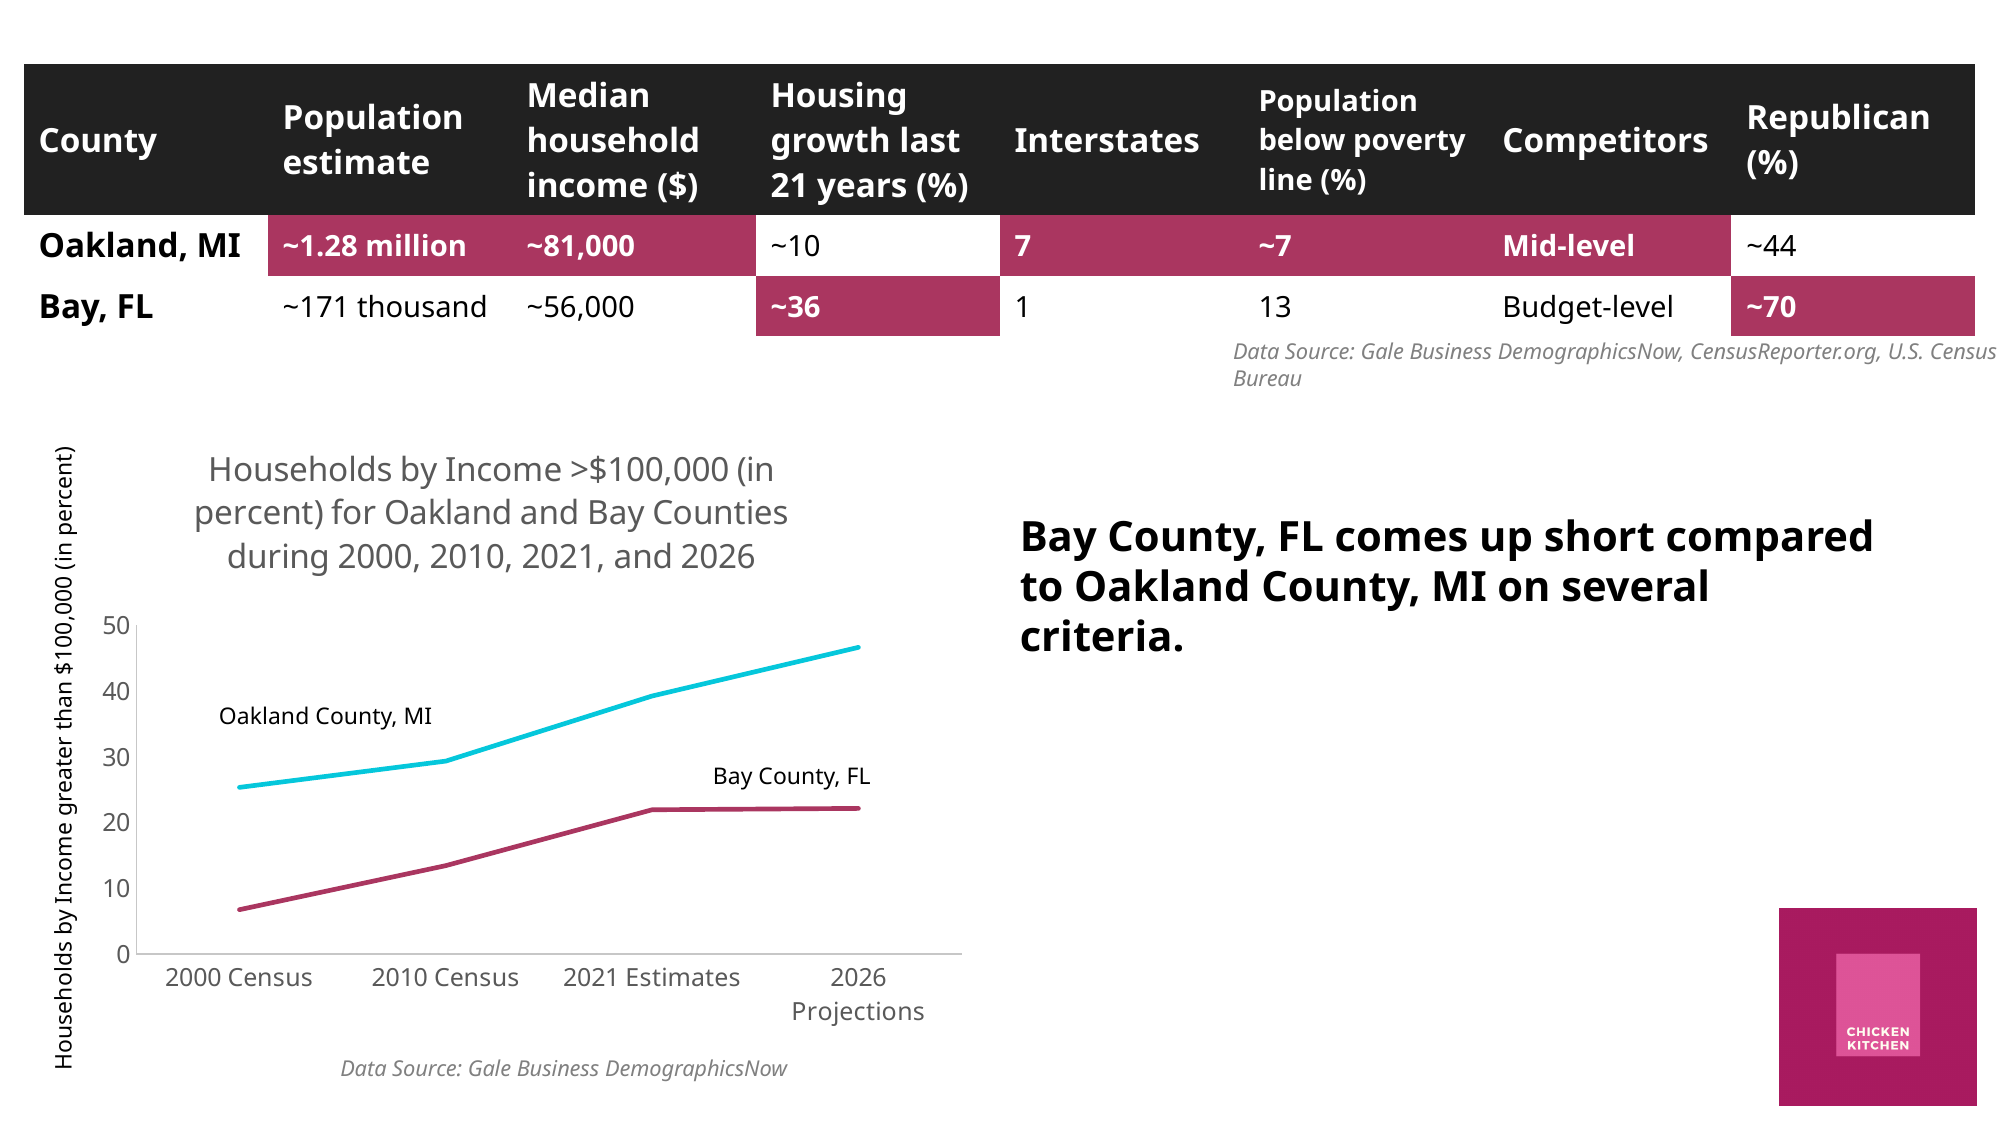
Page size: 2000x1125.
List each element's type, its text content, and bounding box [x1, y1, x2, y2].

table_cell ~10 [756, 215, 1000, 276]
table_header Housing growth last 21 years (%) [756, 64, 1000, 215]
table_cell ~171 thousand [268, 276, 512, 336]
text_box Data Source: Gale Business DemographicsNow [325, 1049, 827, 1089]
table_cell 13 [1244, 276, 1487, 330]
table_header County [24, 64, 268, 215]
table_cell Bay, FL [24, 276, 268, 336]
table_cell Oakland, MI [24, 215, 268, 276]
table_cell ~56,000 [512, 276, 756, 336]
table_header Interstates [1000, 64, 1244, 215]
table_header Population below poverty line (%) [1244, 64, 1487, 215]
table_cell ~7 [1244, 215, 1487, 276]
text_box Households by Income greater than $100,000 (in percent) [41, 432, 84, 1086]
table_cell 7 [1000, 215, 1244, 276]
table_cell ~81,000 [512, 215, 756, 276]
table_cell ~70 [1731, 276, 1975, 330]
table_cell Budget-level [1487, 276, 1731, 330]
table_header Republican (%) [1731, 64, 1975, 215]
text_box Data Source: Gale Business DemographicsNow, CensusReporter.org, U.S. Census Bureau [1218, 330, 2000, 398]
table_header Median household income ($) [512, 64, 756, 215]
table_header Population estimate [268, 64, 512, 215]
picture [1779, 908, 1977, 1106]
table_cell ~1.28 million [268, 215, 512, 276]
table_header Competitors [1487, 64, 1731, 215]
table_cell 1 [1000, 276, 1244, 336]
table_cell ~36 [756, 276, 1000, 336]
text_box Bay County, FL comes up short compared to Oakland County, MI on several criteria. [999, 489, 1903, 615]
table_cell Mid-level [1487, 215, 1731, 276]
chart [84, 423, 980, 1042]
table_cell ~44 [1731, 215, 1975, 276]
